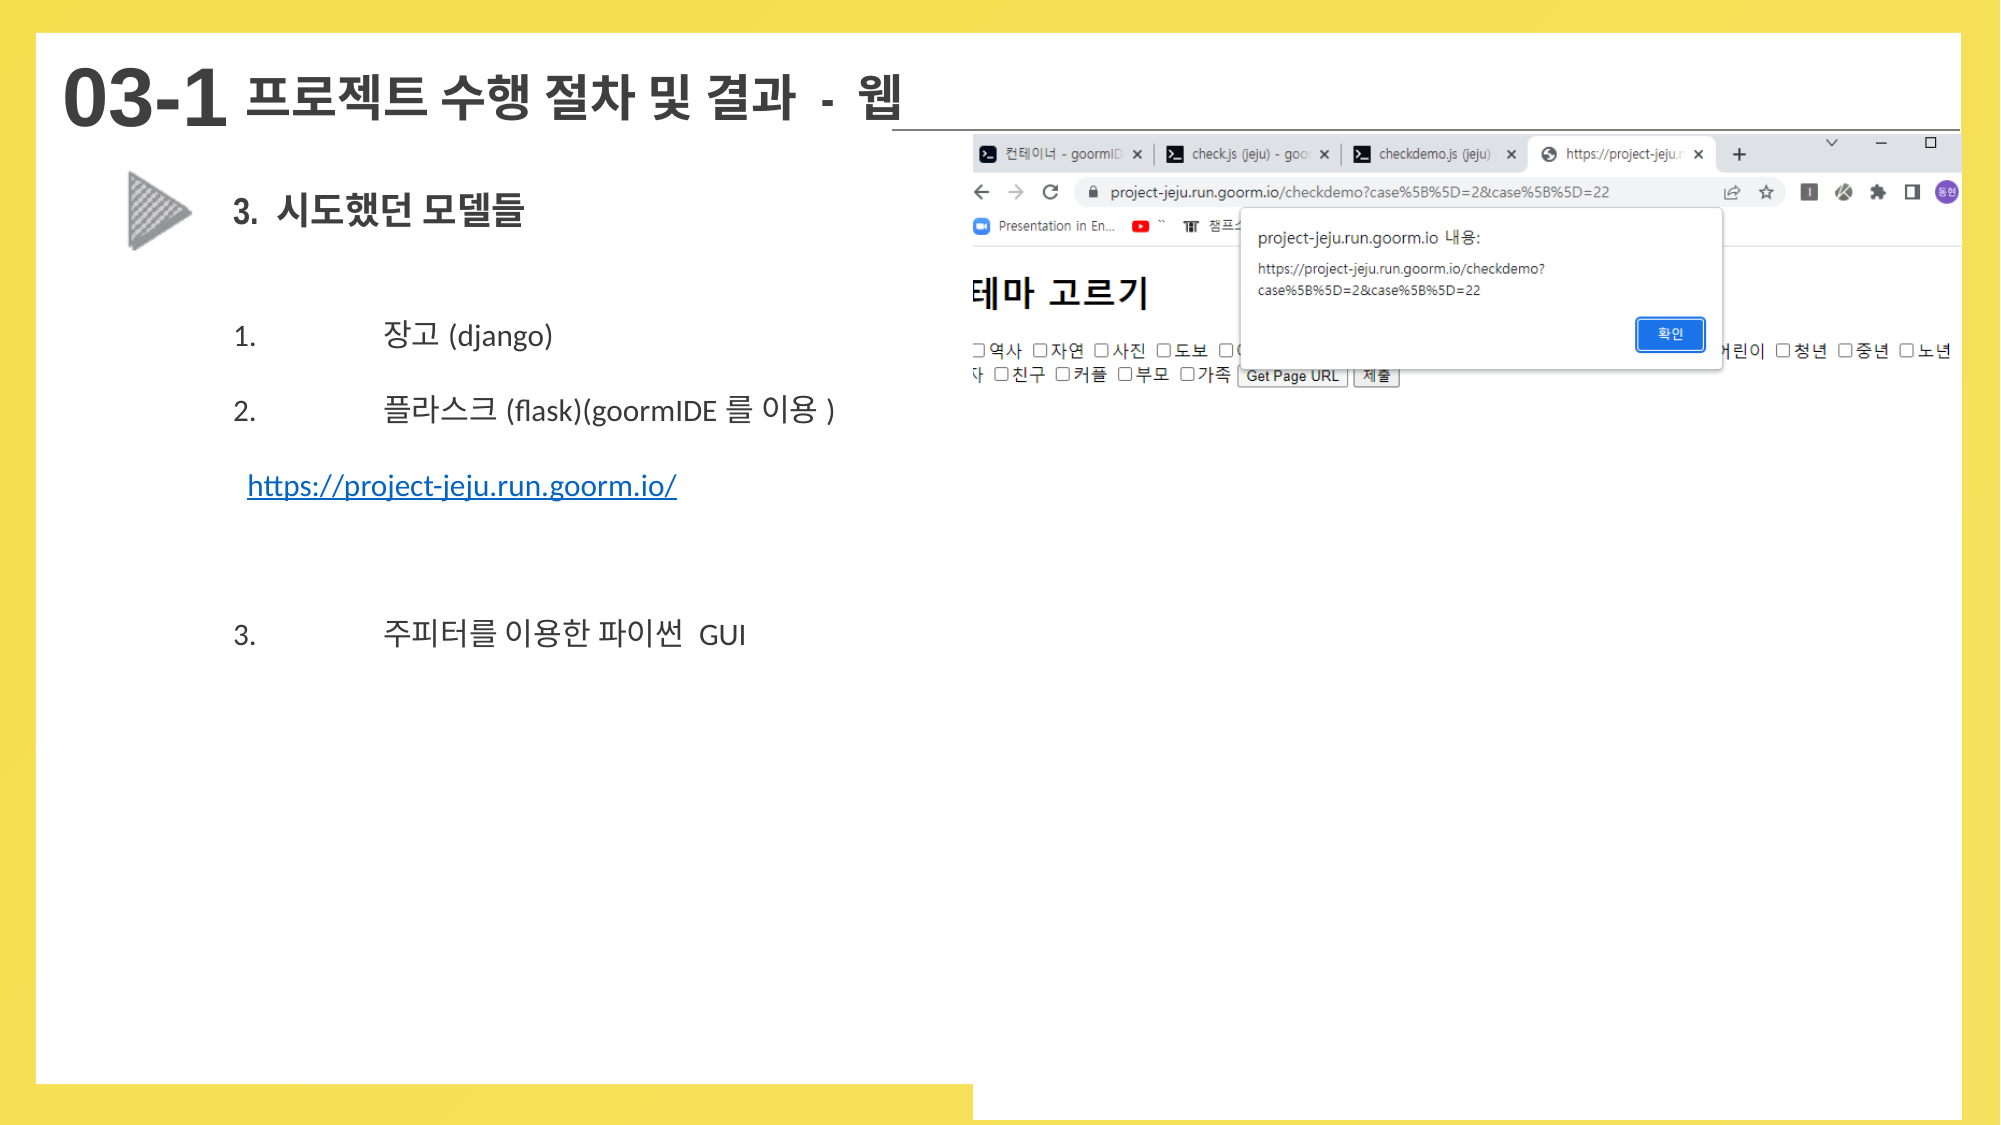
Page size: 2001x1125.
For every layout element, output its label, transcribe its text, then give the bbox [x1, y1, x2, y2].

picture [973, 134, 1962, 1121]
text_box 03-1 [47, 35, 248, 142]
text_box [35, 32, 1962, 1085]
picture [88, 135, 219, 271]
text_box 프로젝트 수행 절차 및 결과 - 웹 [248, 58, 1158, 134]
text_box 3. 시도했던 모델들 1. 장고(django) 2. 플라스크(flask)(goormIDE를 이용) https://project-jeju.run.goorm.io/ 3. 주피터를 이용한 파이썬 GUI [218, 180, 905, 660]
